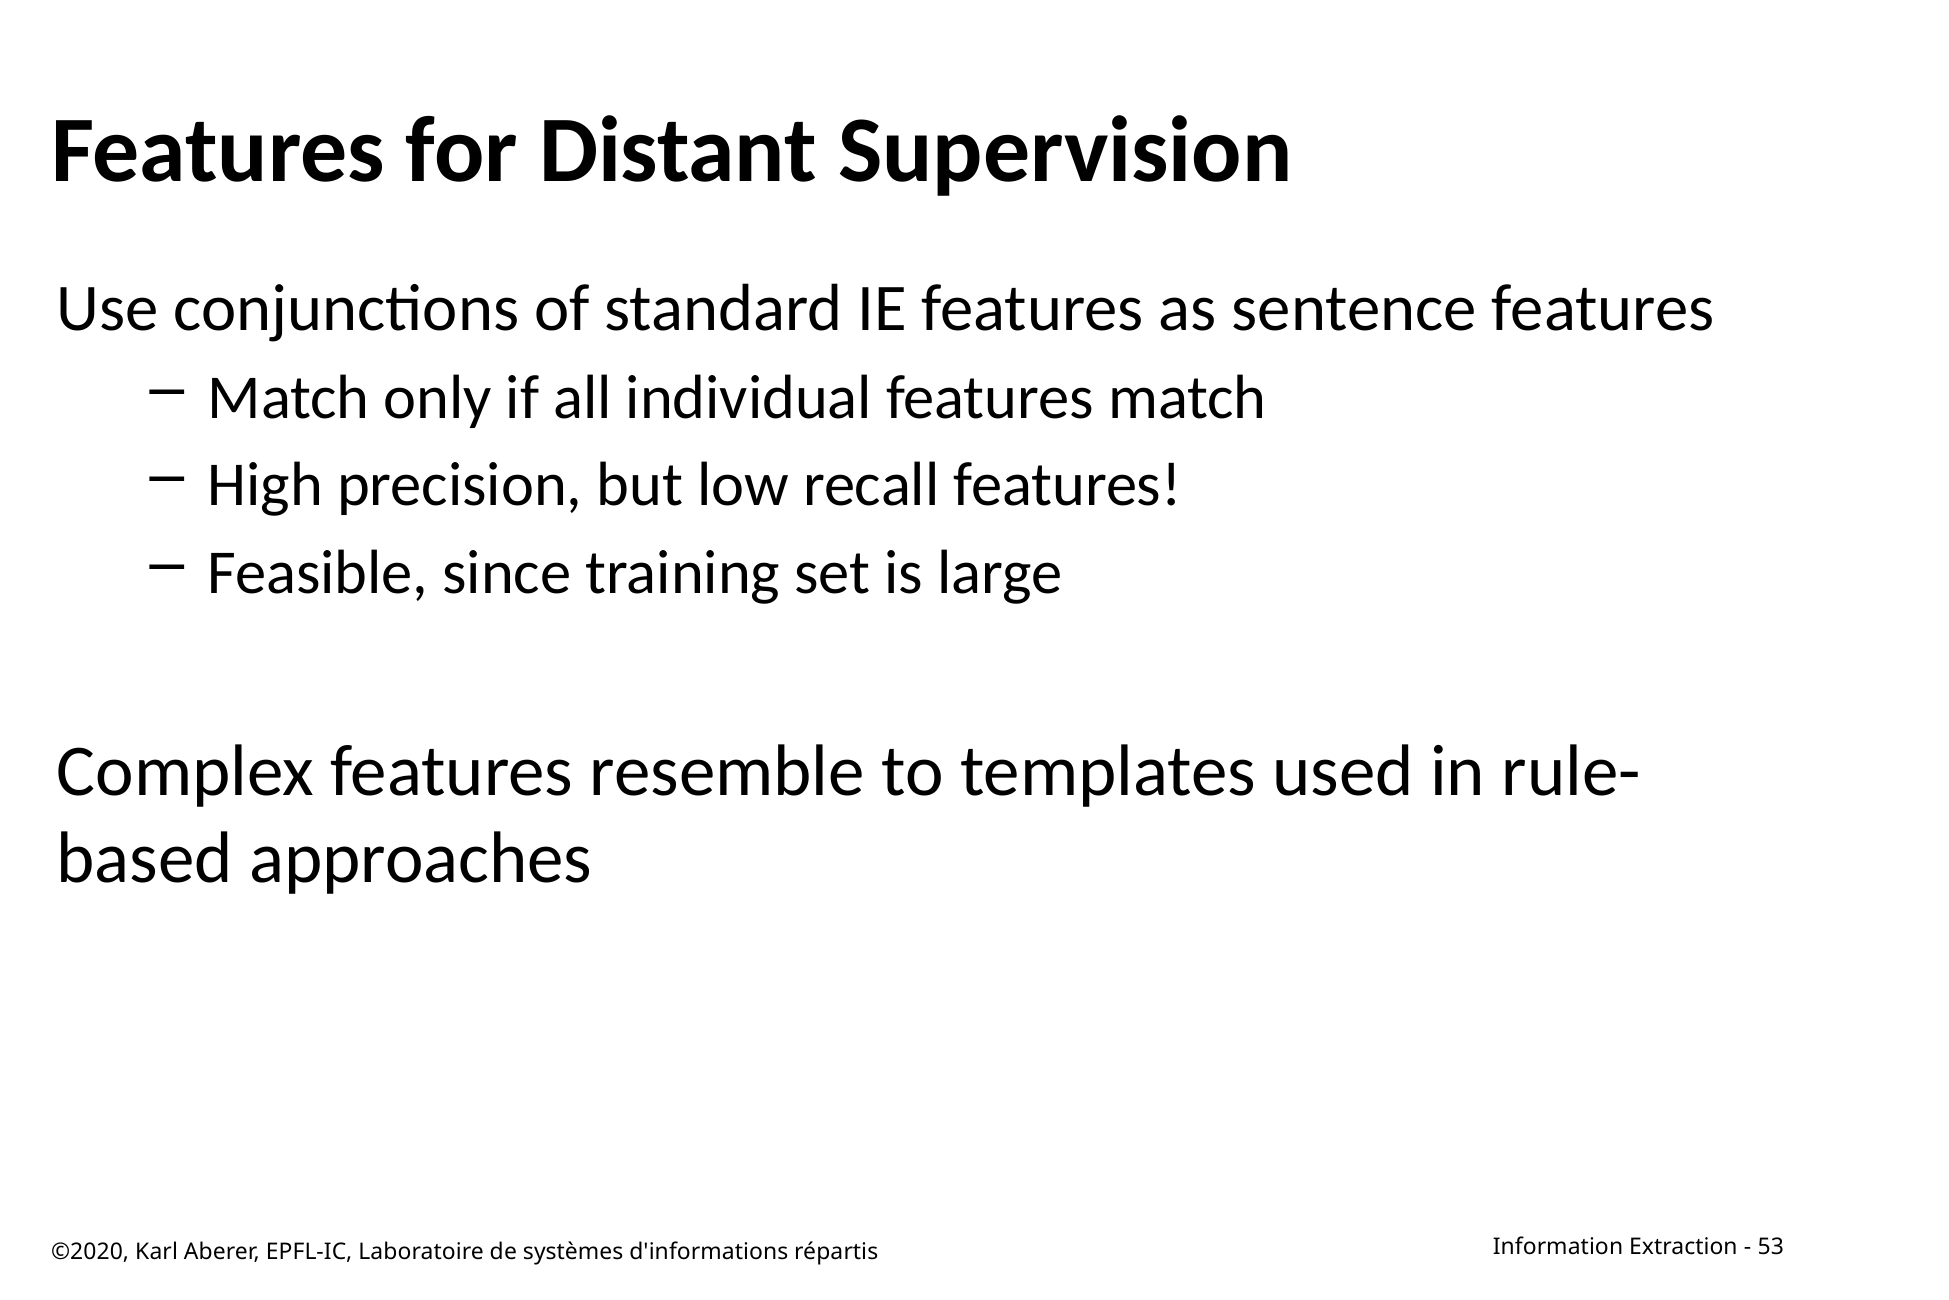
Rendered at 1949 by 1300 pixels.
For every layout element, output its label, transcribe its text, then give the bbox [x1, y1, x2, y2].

list Use conjunctions of standard IE features as sentence features Match only if all individual features match High precision, but low recall features! Feasible, since training set is large Complex features resemble to templates used in rule-based approaches [37, 253, 1809, 1208]
footer ©2020, Karl Aberer, EPFL-IC, Laboratoire de systèmes d'informations répartis [32, 1227, 1284, 1271]
title Features for Distant Supervision [32, 57, 1803, 232]
